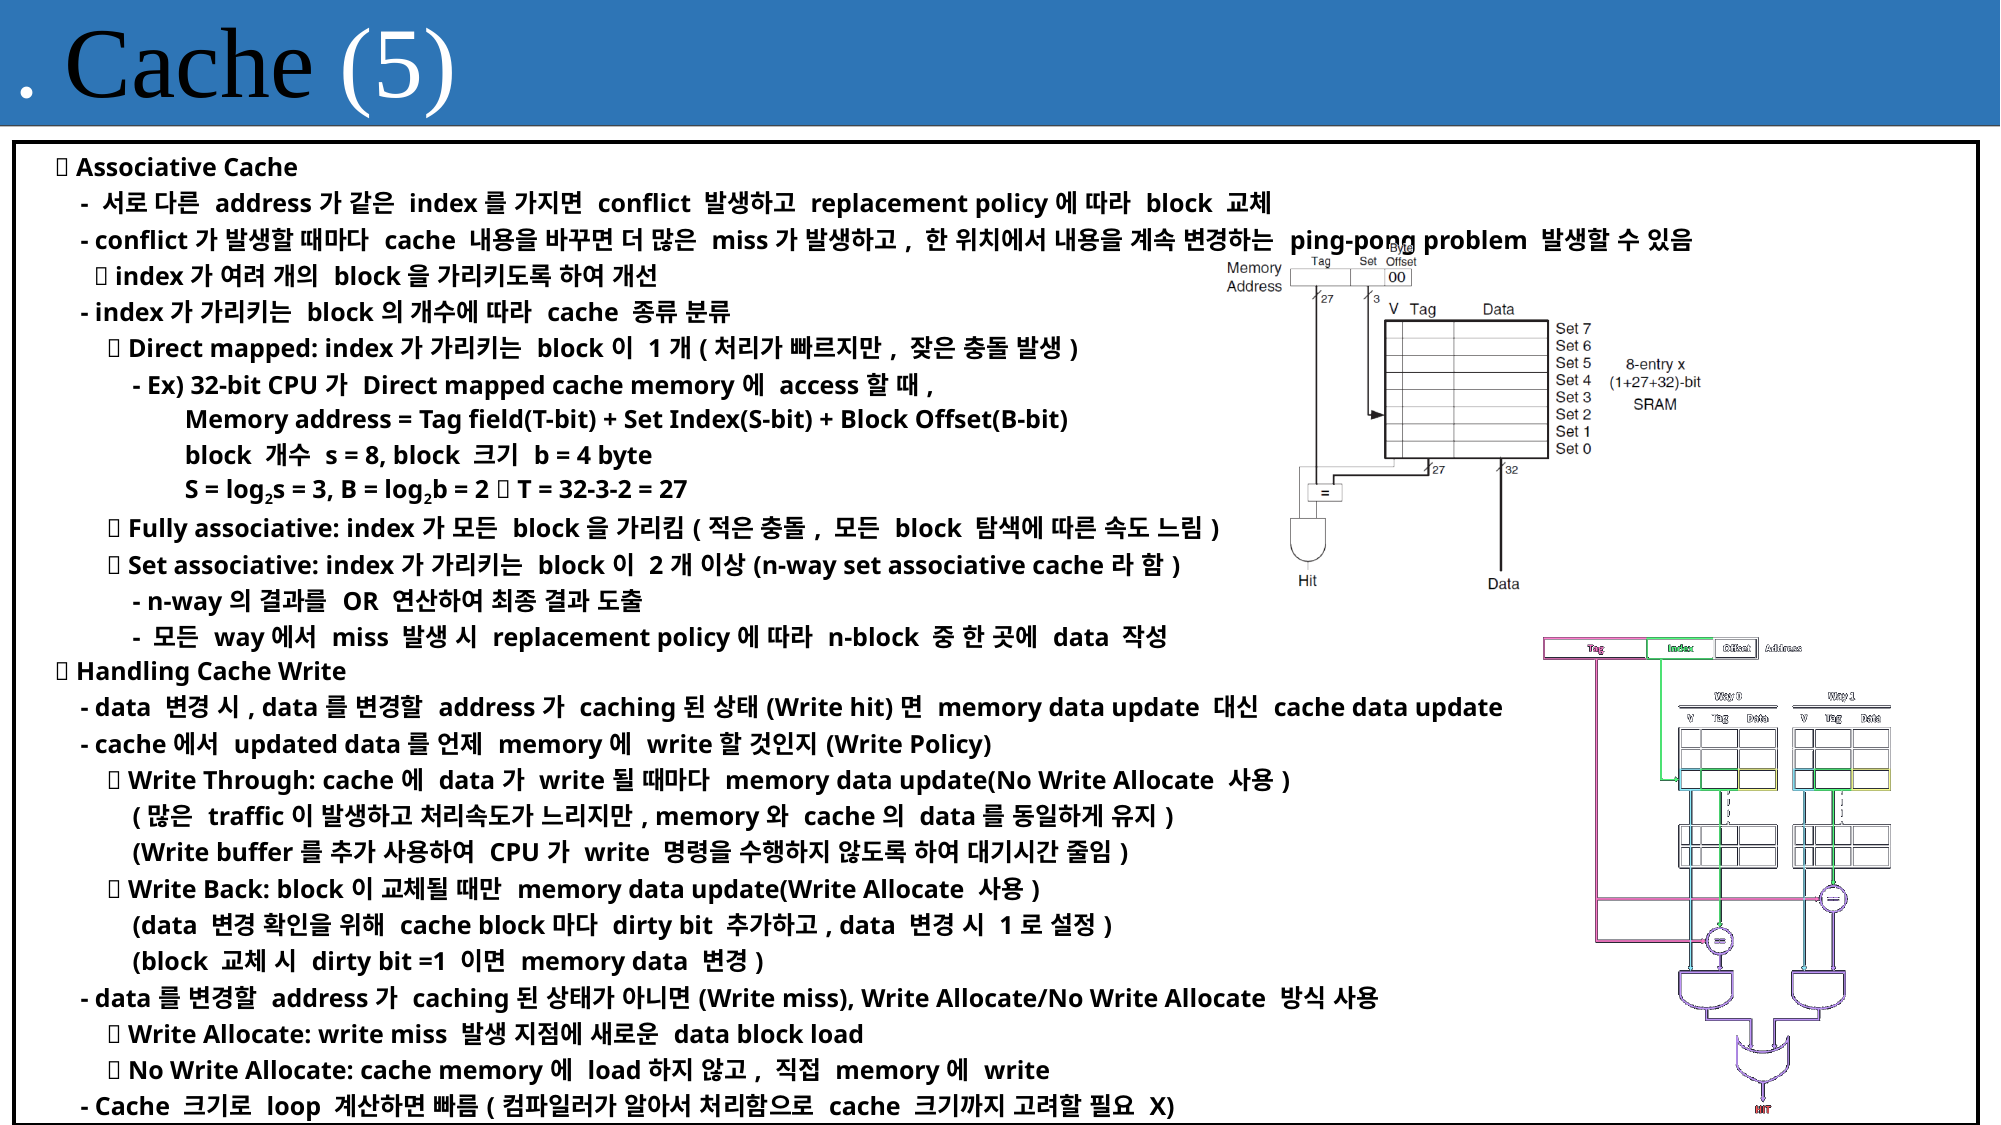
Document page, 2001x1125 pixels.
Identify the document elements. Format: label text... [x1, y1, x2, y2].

picture [1220, 237, 1707, 601]
text_box . Cache (5) [0, 0, 2000, 126]
picture [1537, 633, 1895, 1121]
table_header  Associative Cache - 서로 다른 address가 같은 index를 가지면 conflict 발생하고 replacement policy에 따라 block 교체 - conflict가 발생할 때마다 cache 내용을 바꾸면 더 많은 miss가 발생하고, 한 위치에서 내용을 계속 변경하는 ping-pong problem 발생할 수 있음  index가 여려 개의 block을 가리키도록 하여 개선 - index가 가리키는 block의 개수에 따라 cache 종류 분류  Direct mapped: index가 가리키는 block이 1개(처리가 빠르지만, 잦은 충돌 발생) - Ex) 32-bit CPU가 Direct mapped cache memory에 access할 때, Memory address = Tag field(T-bit) + Set Index(S-bit) + Block Offset(B-bit) block 개수 s = 8, block 크기 b = 4 byte S = log2s = 3, B = log2b = 2  T = 32-3-2 = 27  Fully associative: index가 모든 block을 가리킴(적은 충돌, 모든 block 탐색에 따른 속도 느림)  Set associative: index가 가리키는 block이 2개 이상(n-way set associative cache라 함) - n-way의 결과를 OR 연산하여 최종 결과 도출 - 모든 way에서 miss 발생 시 replacement policy에 따라 n-block 중 한 곳에 data 작성  Handling Cache Write - data 변경 시, data를 변경할 address가 caching된 상태(Write hit)면 memory data update 대신 cache data update - cache에서 updated data를 언제 memory에 write할 것인지(Write Policy)  Write Through: cache에 data가 write될 때마다 memory data update(No Write Allocate 사용) (많은 traffic이 발생하고 처리속도가 느리지만, memory와 cache의 data를 동일하게 유지) (Write buffer를 추가 사용하여 CPU가 write 명령을 수행하지 않도록 하여 대기시간 줄임)  Write Back: block이 교체될 때만 memory data update(Write Allocate 사용) (data 변경 확인을 위해 cache block마다 dirty bit 추가하고, data 변경 시 1로 설정) (block 교체 시 dirty bit =1 이면 memory data 변경) - data를 변경할 address가 caching된 상태가 아니면(Write miss), Write Allocate/No Write Allocate 방식 사용  Write Allocate: write miss 발생 지점에 새로운 data block load  No Write Allocate: cache memory에 load하지 않고, 직접 memory에 write - Cache 크기로 loop 계산하면 빠름(컴파일러가 알아서 처리함으로 cache 크기까지 고려할 필요 X)  Transparent Cache - 수행하는 프로그램(client)와 메모리 저장소(server)에서 cache memory는 보이지 않음 - cache memory에 direct access 불가, cache memory의 configuration 변경 불가 - cache는 다른 core에서 접근 불가하고, address mapping을 사용해 memory에 direct access 하지 않음 - 대조되는 것은 Scratchpad Memory(SPM) [16, 144, 1976, 1123]
